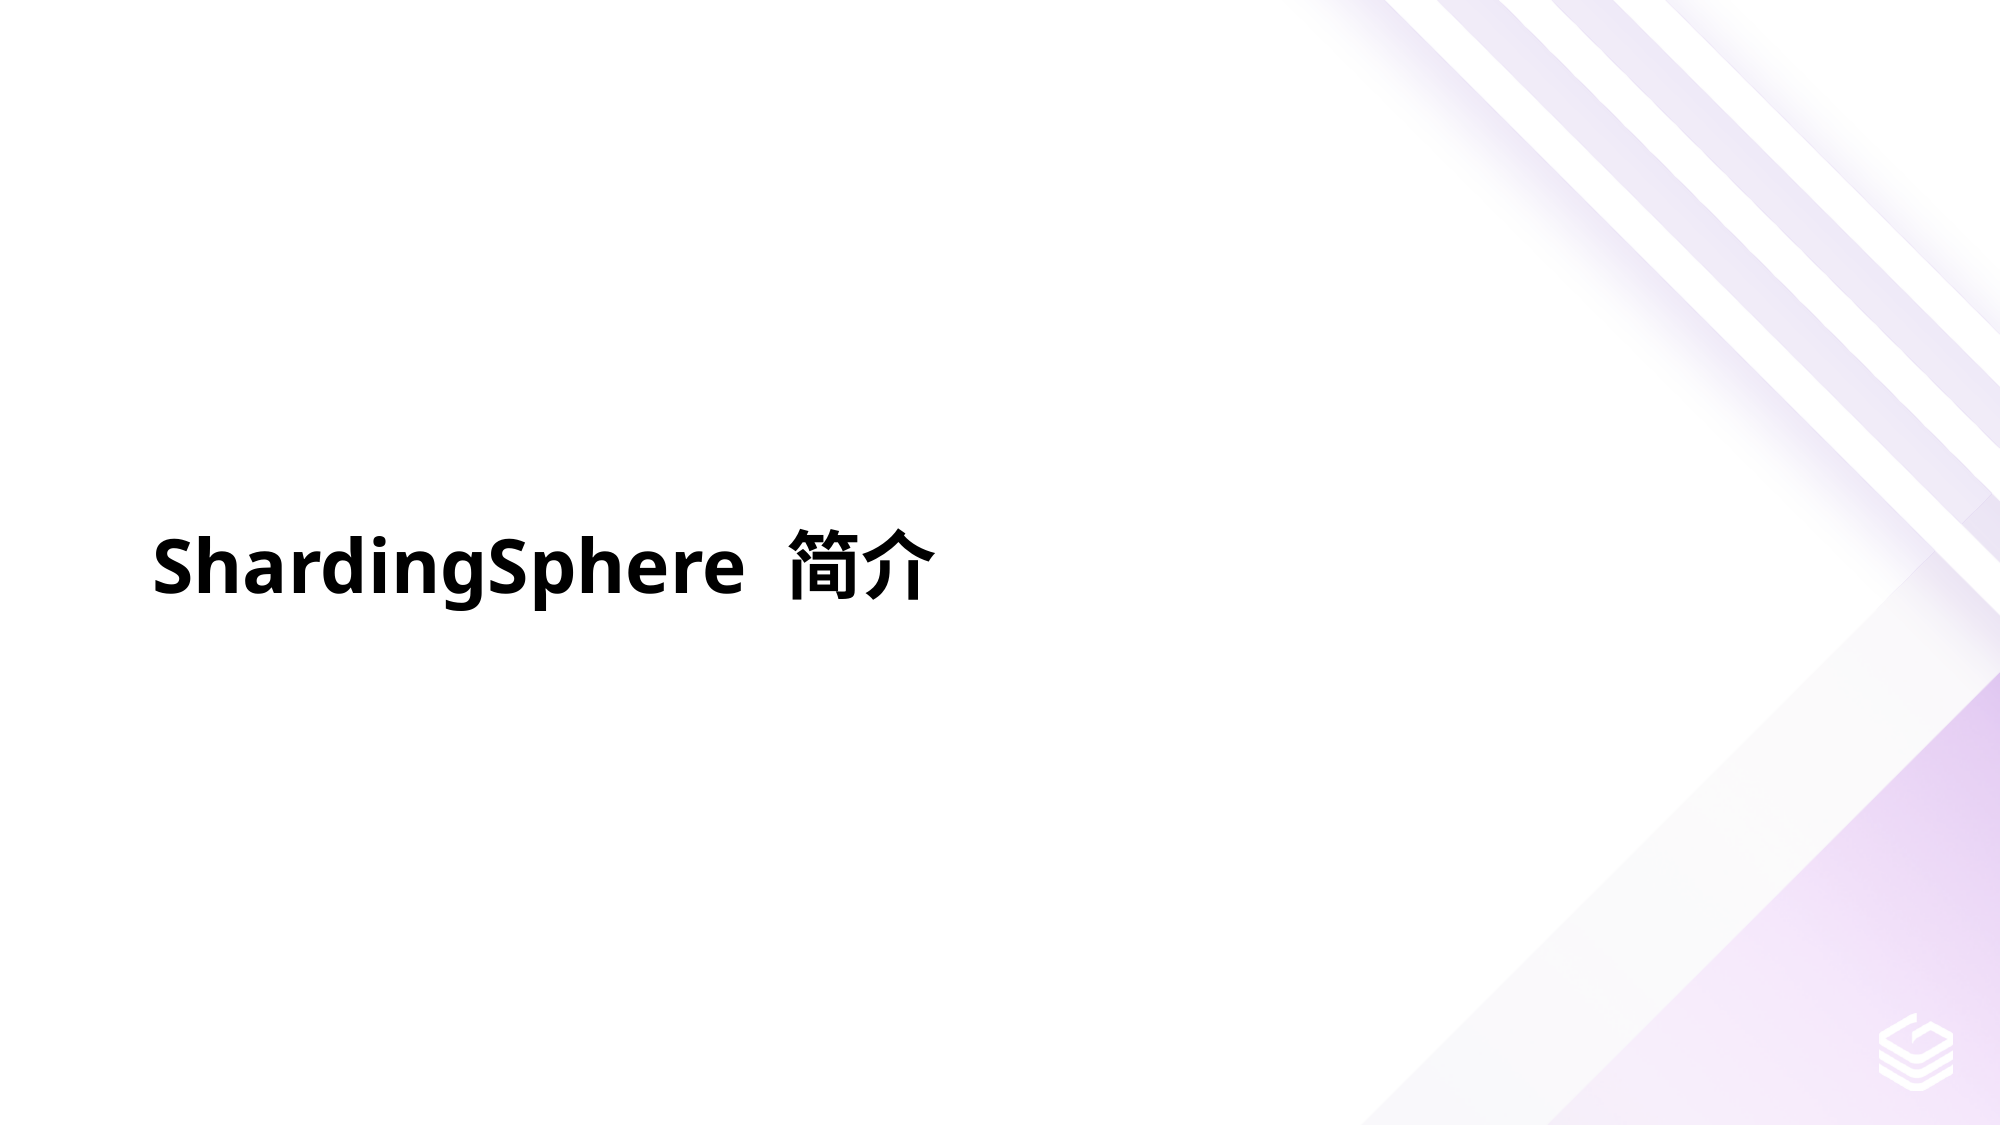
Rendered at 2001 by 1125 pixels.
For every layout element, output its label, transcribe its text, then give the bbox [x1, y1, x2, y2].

picture [0, 0, 2000, 1125]
title ShardingSphere 简介 [137, 504, 1392, 621]
